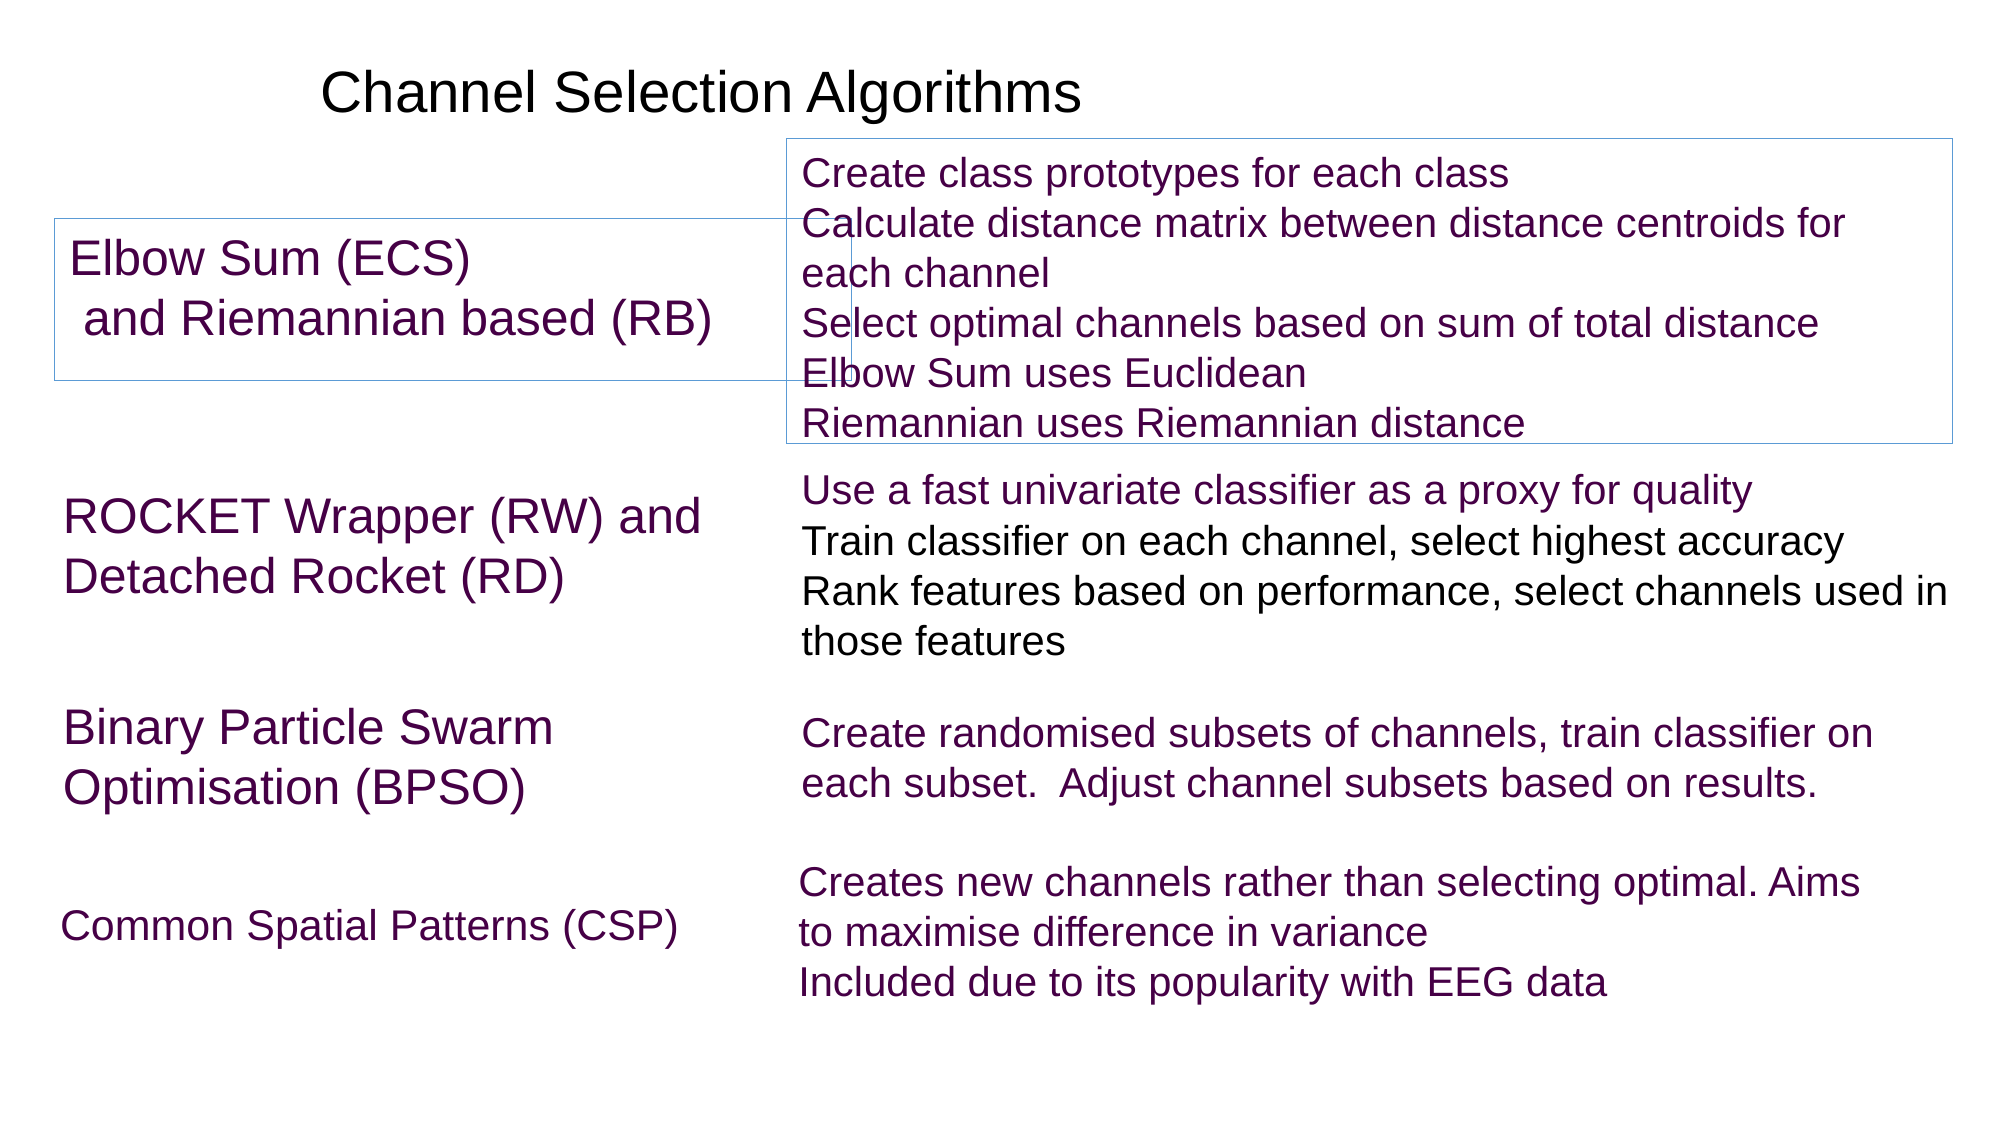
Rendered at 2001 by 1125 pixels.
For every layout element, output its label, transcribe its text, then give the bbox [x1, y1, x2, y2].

text_box Channel Selection Algorithms [305, 46, 1283, 132]
title Elbow Sum (ECS) and Riemannian based (RB) [54, 218, 786, 381]
list Create class prototypes for each class Calculate distance matrix between distance centroids for each channel Select optimal channels based on sum of total distance Elbow Sum uses Euclidean Riemannian uses Riemannian distance [786, 138, 1953, 444]
